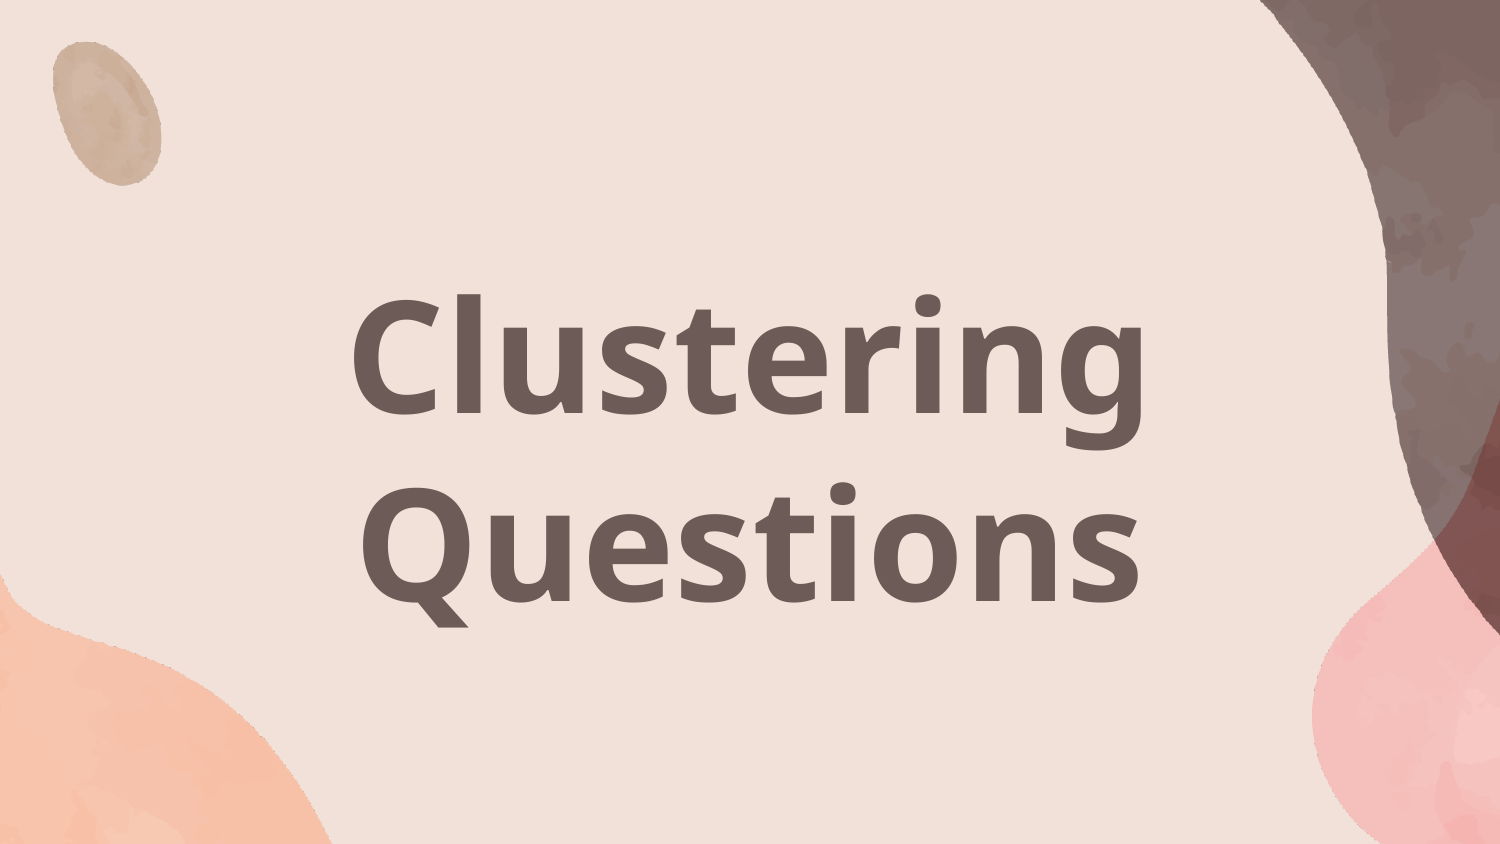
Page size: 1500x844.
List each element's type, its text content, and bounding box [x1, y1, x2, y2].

title Clustering Questions [312, 242, 1188, 451]
picture [0, 0, 1500, 844]
